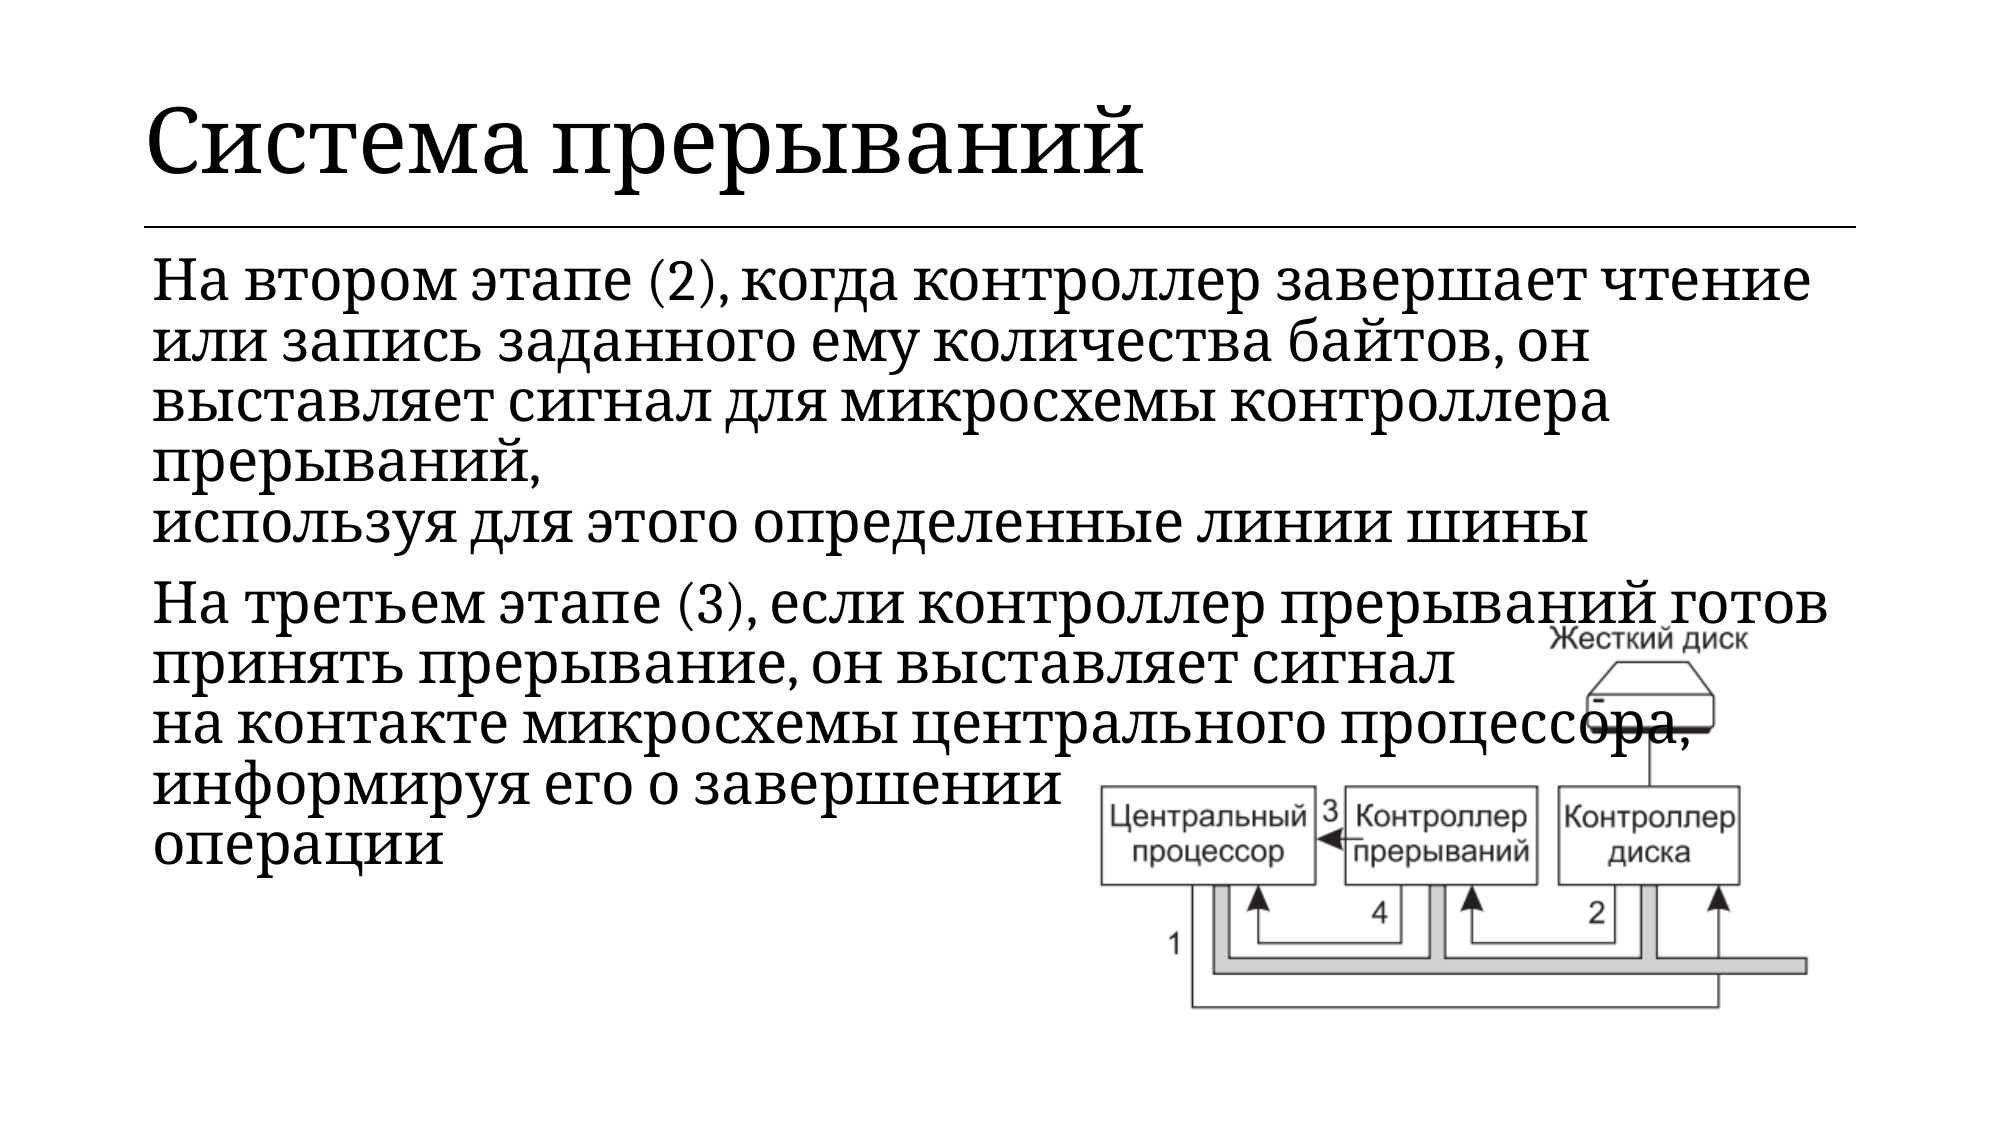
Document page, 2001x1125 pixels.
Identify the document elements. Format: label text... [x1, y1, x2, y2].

list На втором этапе (2), когда контроллер завершает чтение или запись заданного ему количества байтов, он выставляет сигнал для микросхемы контроллера прерываний, используя для этого определенные линии шины На третьем этапе (3), если контроллер прерываний готов принять прерывание, он выставляет сигнал на контакте микросхемы центрального процессора, информируя его о завершении операции [137, 245, 1856, 1066]
table_header Система прерываний [144, 60, 1856, 226]
picture [1059, 585, 1863, 1066]
